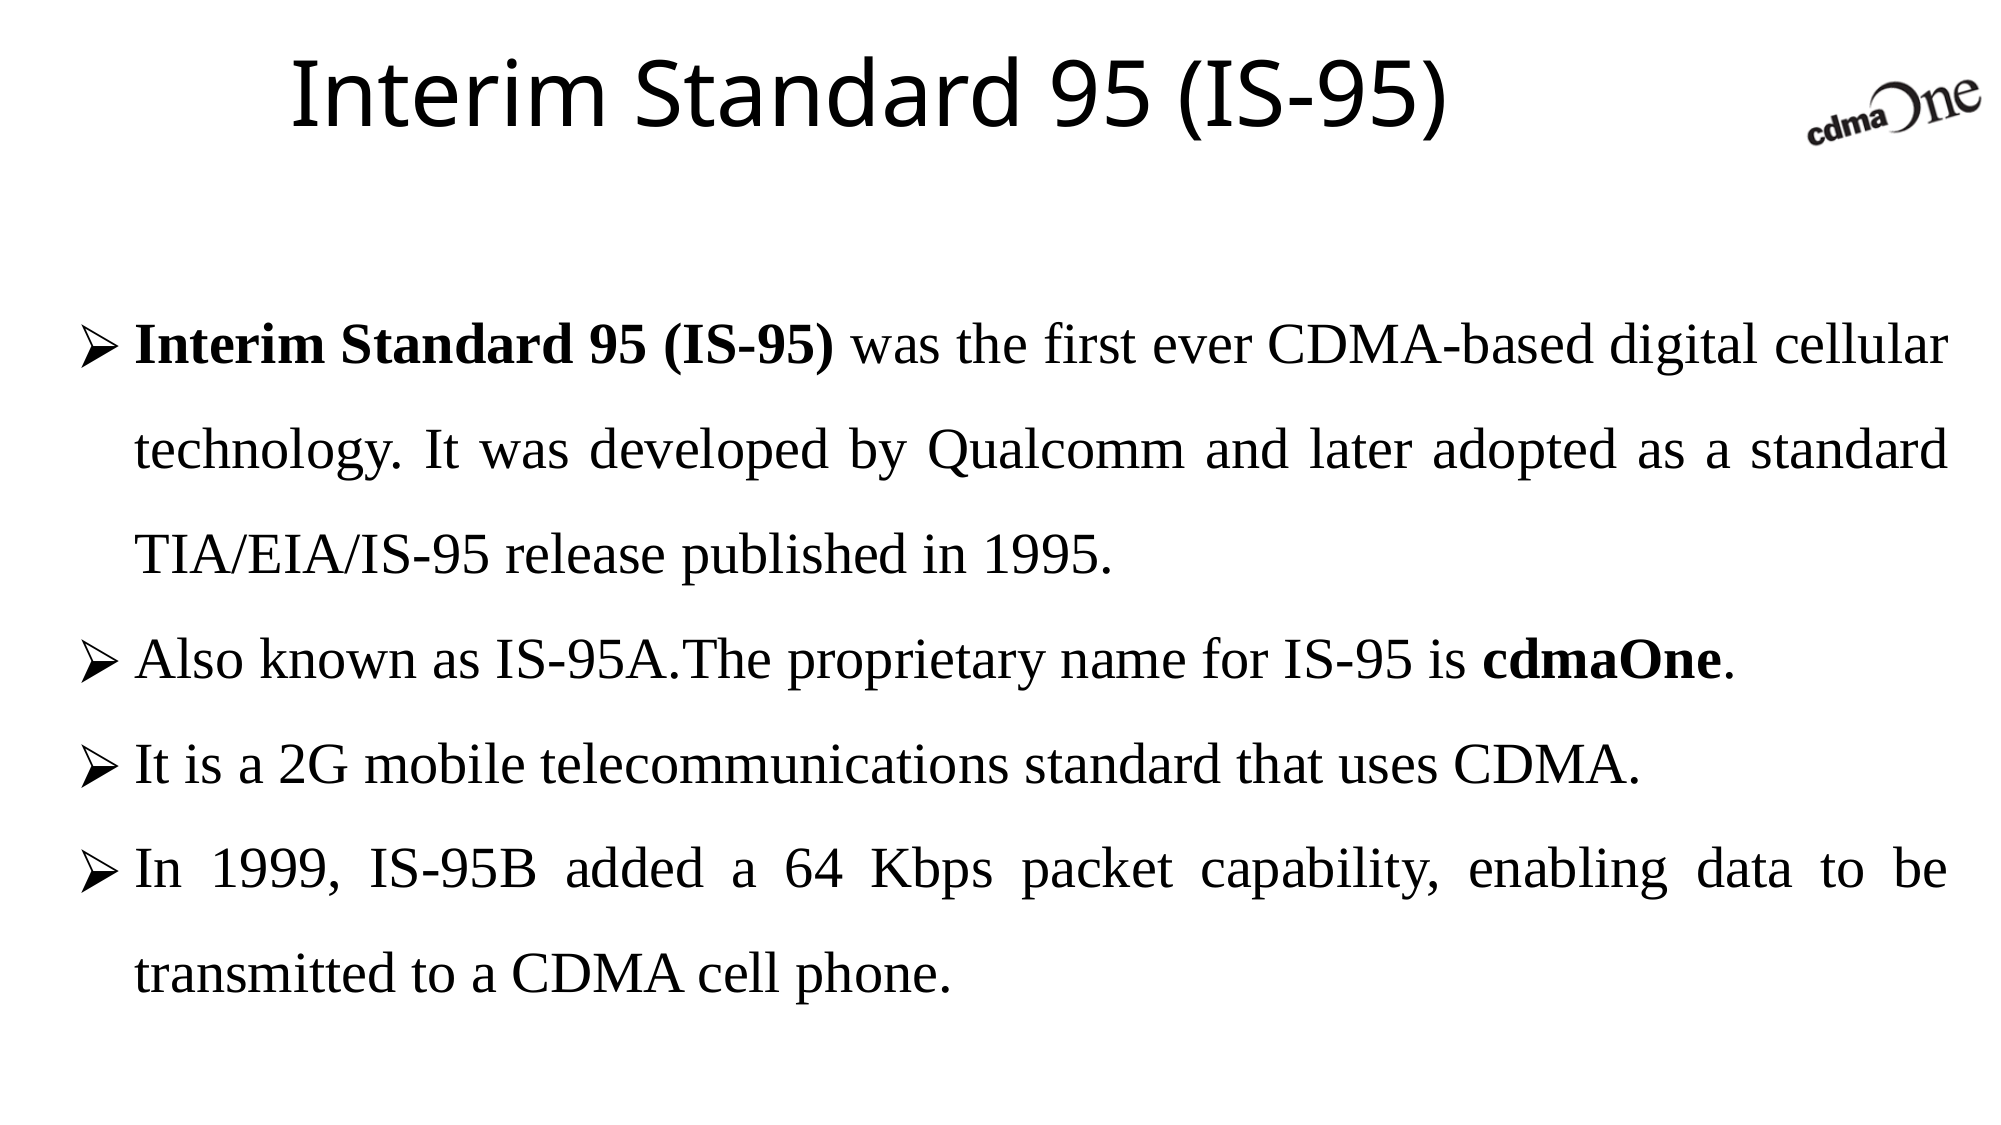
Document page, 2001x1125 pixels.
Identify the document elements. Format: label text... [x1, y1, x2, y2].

picture [1783, 0, 2000, 217]
text_box Interim Standard 95 (IS-95) was the first ever CDMA-based digital cellular technology. It was developed by Qualcomm and later adopted as a standard TIA/EIA/IS-95 release published in 1995. Also known as IS-95A.The proprietary name for IS-95 is cdmaOne. It is a 2G mobile telecommunications standard that uses CDMA. In 1999, IS-95B added a 64 Kbps packet capability, enabling data to be transmitted to a CDMA cell phone. [63, 262, 1965, 1013]
title Interim Standard 95 (IS-95) [275, 24, 1778, 169]
